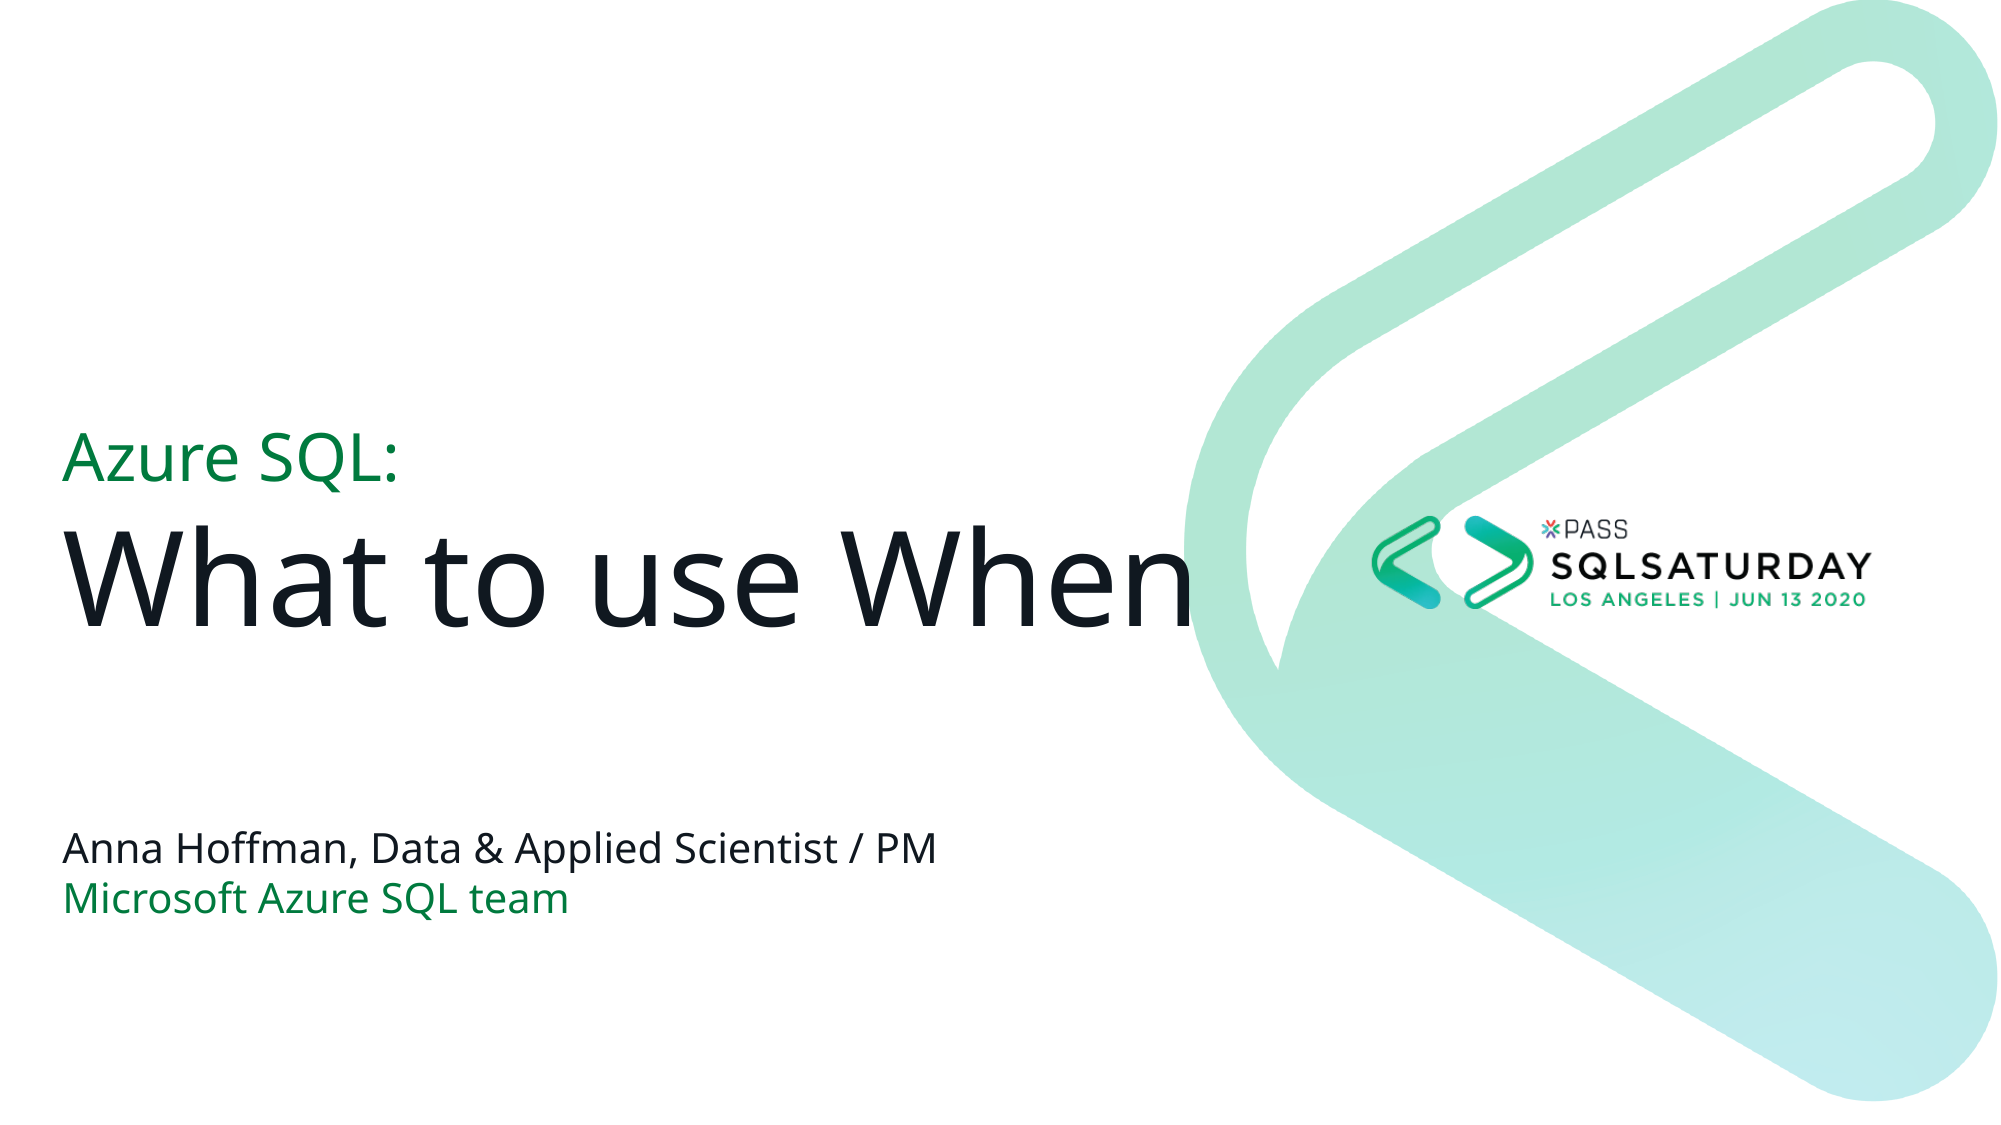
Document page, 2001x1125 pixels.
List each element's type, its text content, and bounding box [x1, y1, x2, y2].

title Azure SQL: What to use When Anna Hoffman, Data & Applied Scientist / PM Microsoft Azure SQL team [62, 806, 1938, 1125]
picture [1182, 0, 2000, 1103]
